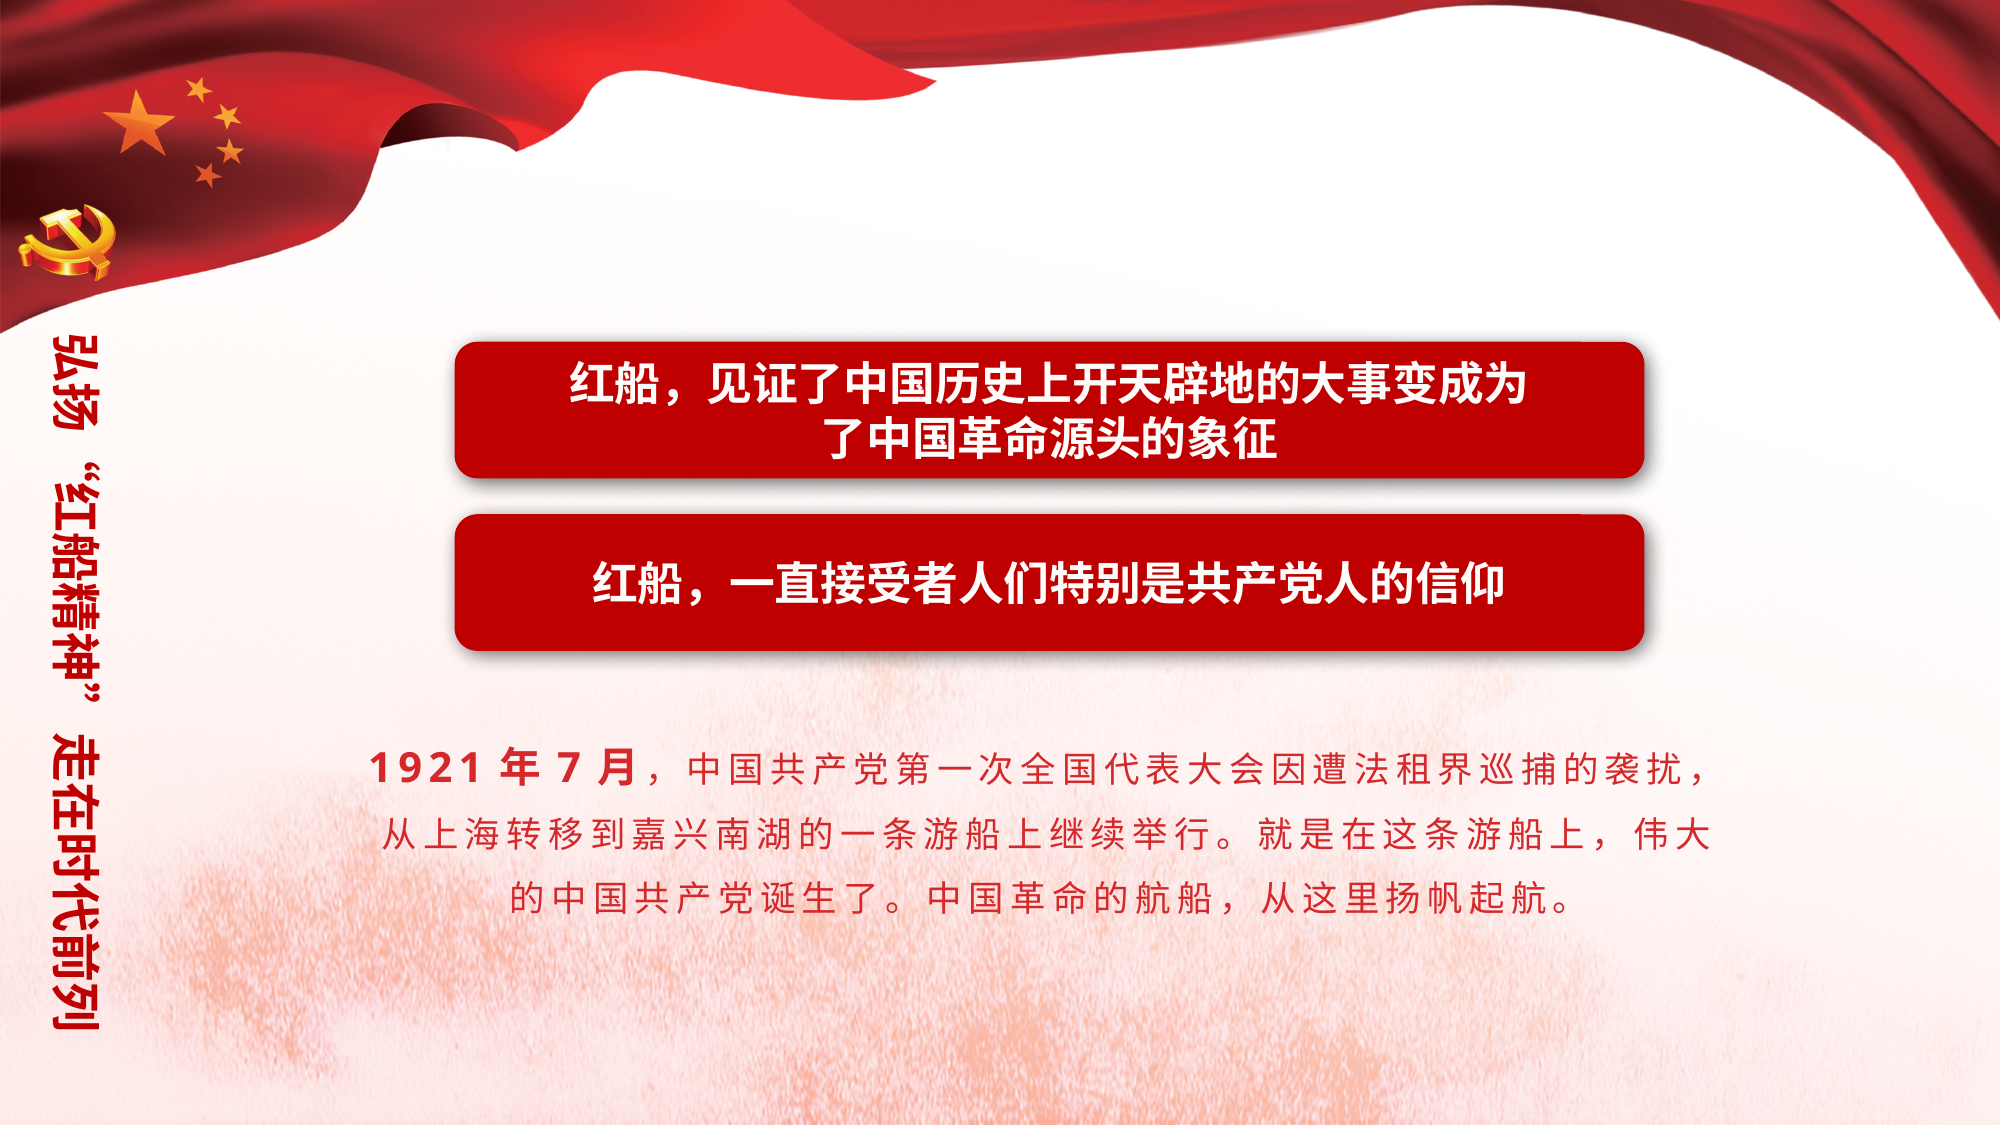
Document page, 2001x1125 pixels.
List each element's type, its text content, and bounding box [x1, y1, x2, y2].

text_box 弘扬“红船精神”走在时代前列 [24, 317, 116, 1087]
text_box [454, 514, 1645, 651]
text_box 1921年7月，中国共产党第一次全国代表大会因遭法租界巡捕的袭扰，从上海转移到嘉兴南湖的一条游船上继续举行。就是在这条游船上，伟大的中国共产党诞生了。中国革命的航船，从这里扬帆起航。 [349, 708, 1750, 927]
picture [0, 0, 2000, 1125]
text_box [454, 341, 1645, 479]
